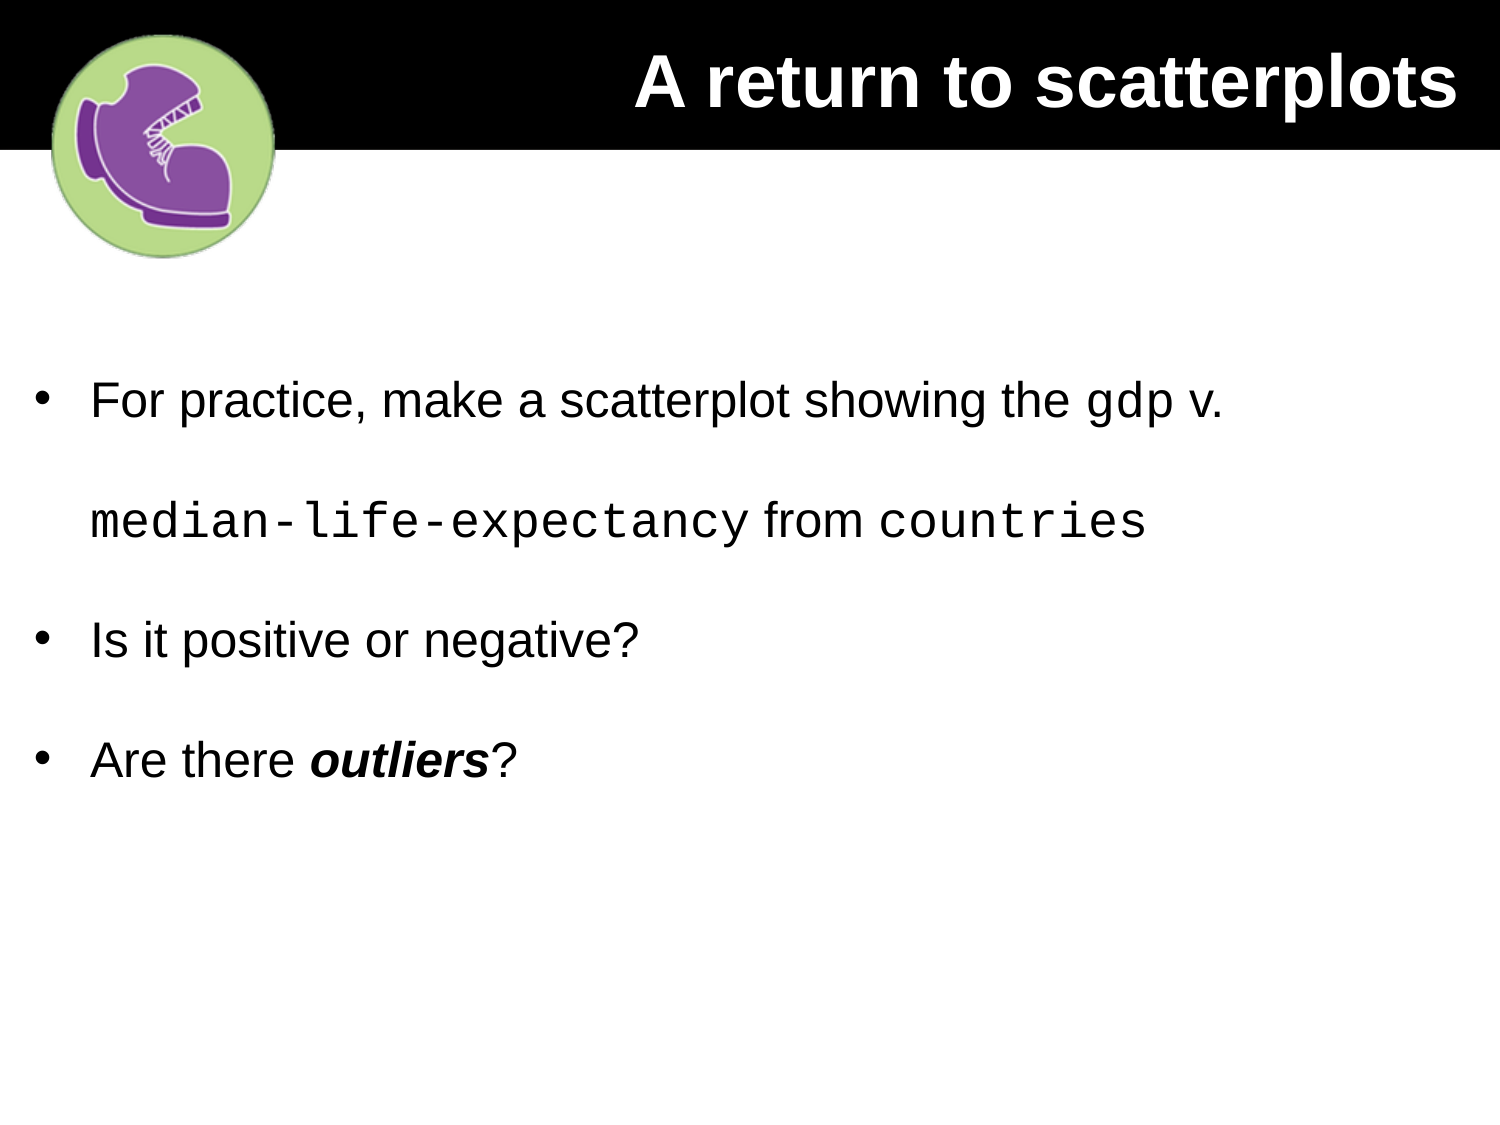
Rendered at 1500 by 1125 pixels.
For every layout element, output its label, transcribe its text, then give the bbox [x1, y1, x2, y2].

text_box A return to scatterplots [49, 24, 1475, 163]
picture [47, 31, 280, 263]
text_box For practice, make a scatterplot showing the gdp v. median-life-expectancy from countries Is it positive or negative? Are there outliers? [18, 299, 1425, 795]
